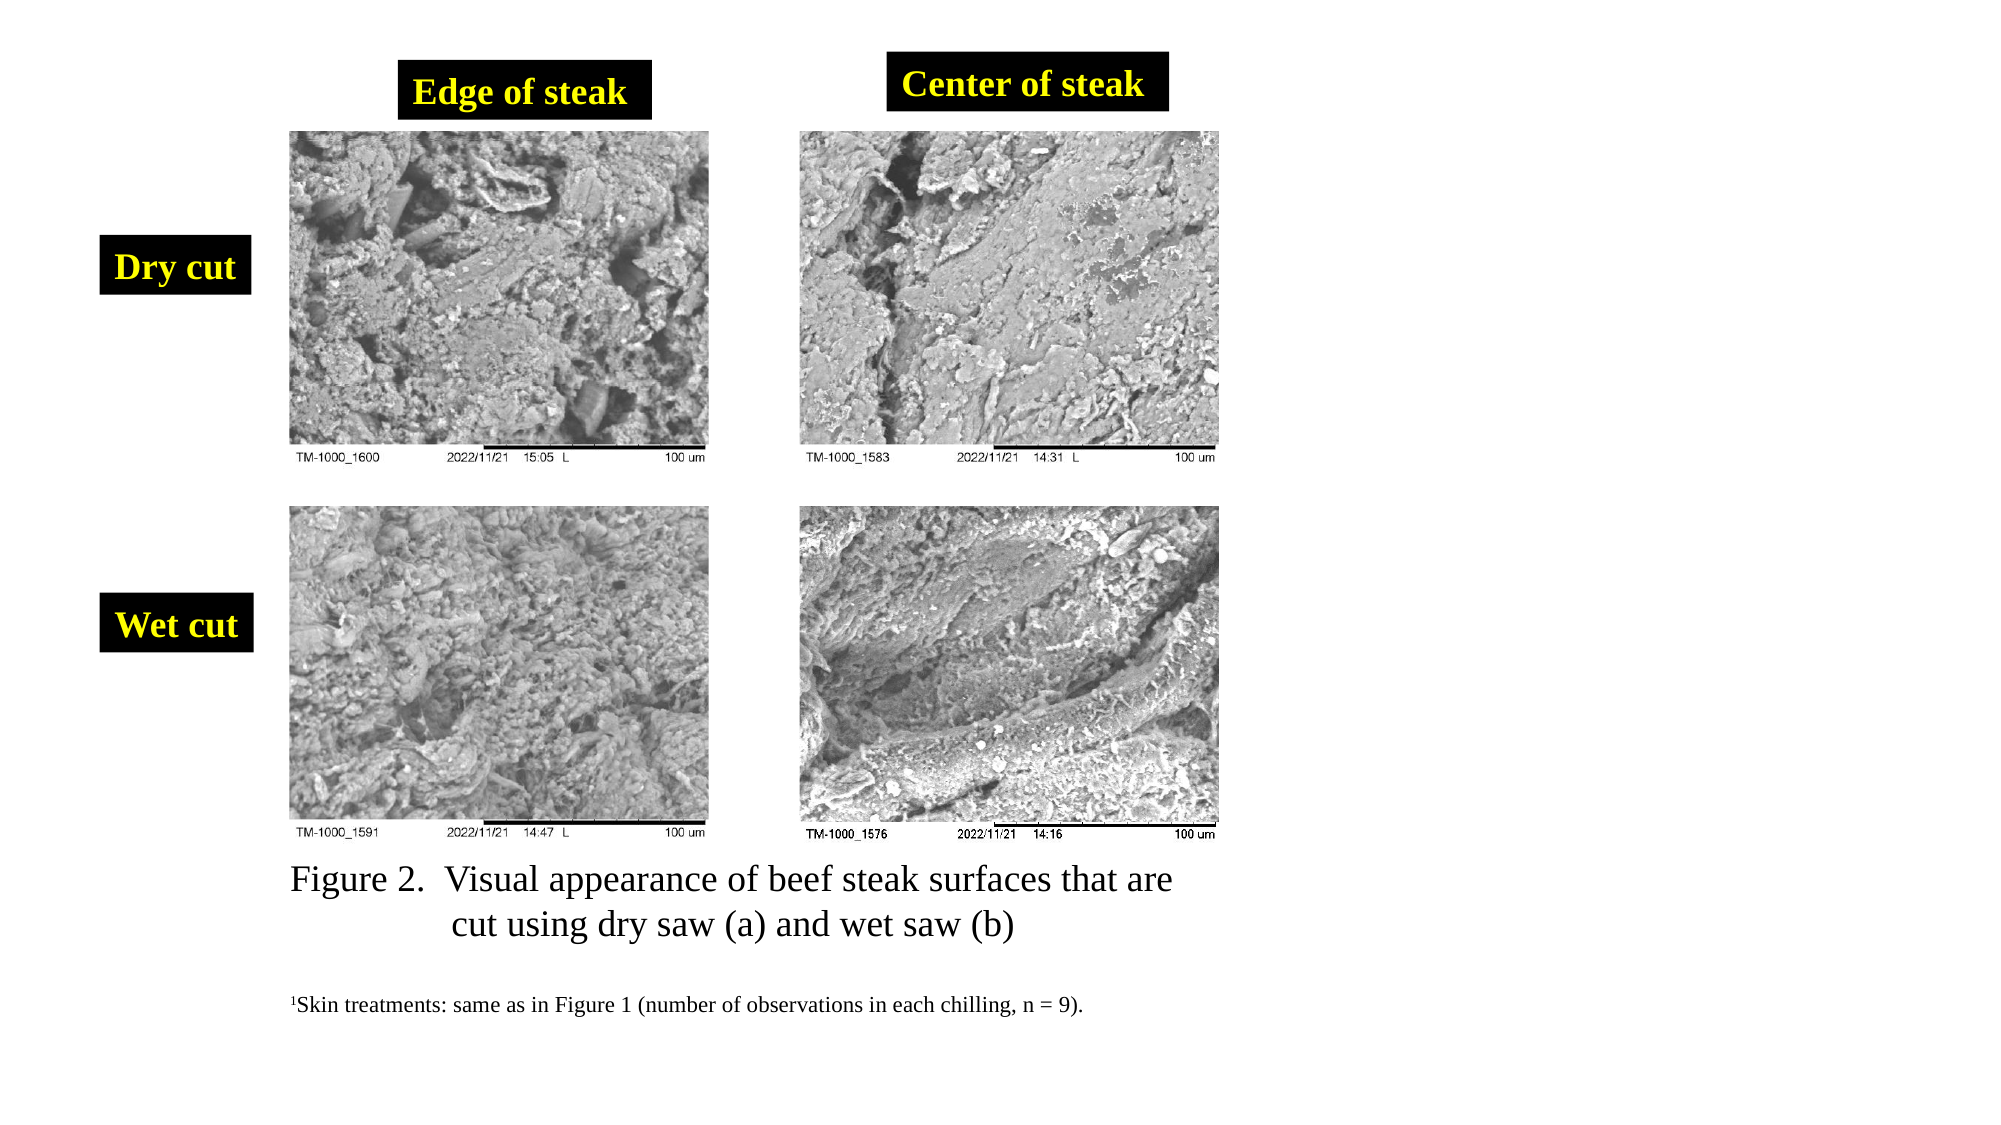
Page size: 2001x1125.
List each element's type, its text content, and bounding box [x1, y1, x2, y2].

picture [799, 506, 1219, 847]
picture [289, 131, 709, 469]
text_box Wet cut [99, 592, 254, 653]
picture [799, 131, 1219, 469]
picture [289, 506, 709, 845]
text_box Edge of steak [397, 59, 652, 120]
text_box Center of steak [886, 51, 1170, 112]
text_box Figure 2. Visual appearance of beef steak surfaces that are cut using dry saw (a) and wet saw (b) 1Skin treatments: same as in Figure 1 (number of observations in each chilling, n = 9). [275, 846, 1208, 1025]
text_box Dry cut [99, 234, 252, 295]
